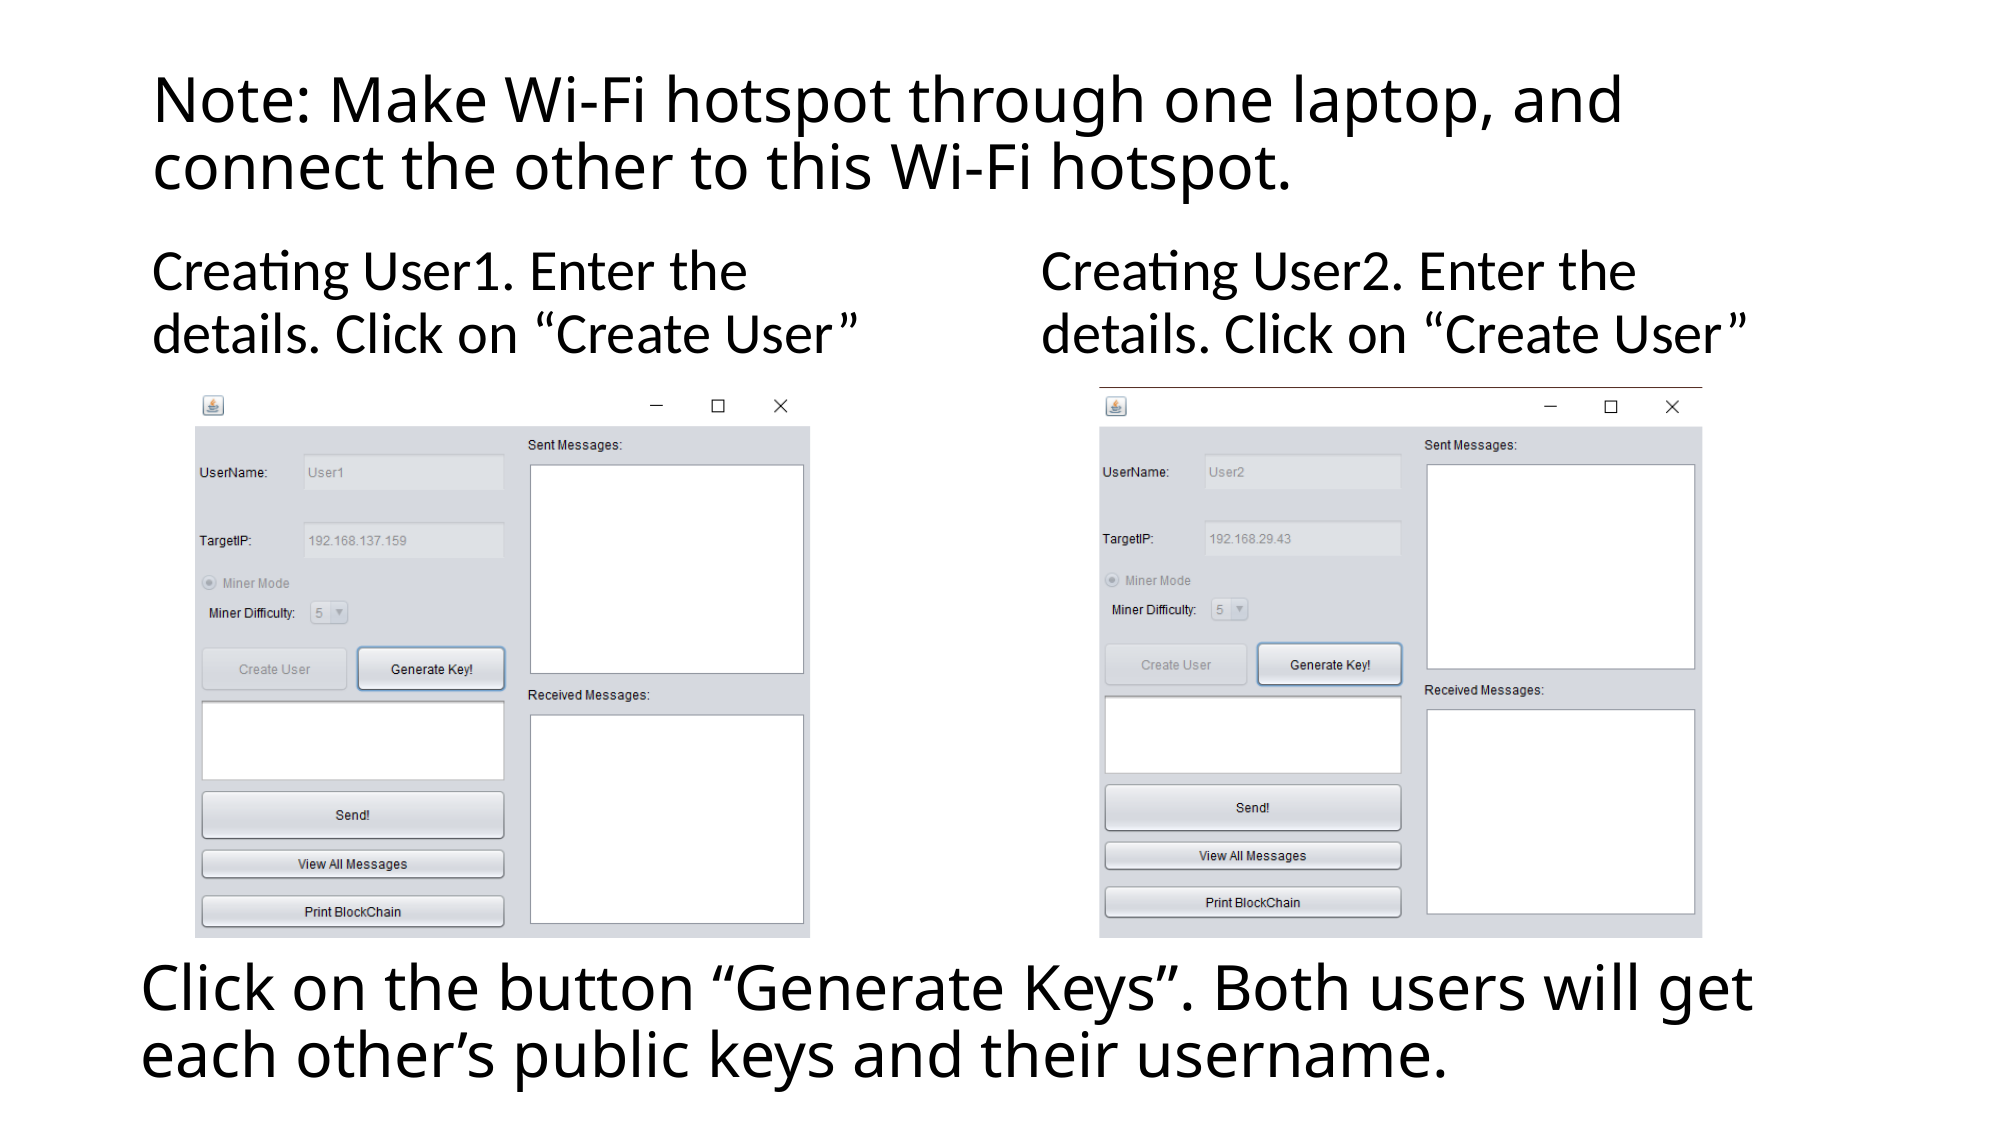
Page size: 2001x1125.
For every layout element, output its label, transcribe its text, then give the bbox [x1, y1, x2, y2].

text_box Click on the button “Generate Keys”. Both users will get each other’s public keys and their username. [125, 953, 1851, 1094]
text_box Creating User2. Enter the details. Click on “Create User” [1026, 233, 1805, 410]
picture [1099, 387, 1703, 938]
title Note: Make Wi-Fi hotspot through one laptop, and connect the other to this Wi-Fi hotspot. [137, 66, 1863, 206]
list Creating User1. Enter the details. Click on “Create User” [137, 233, 916, 410]
picture [195, 387, 811, 938]
